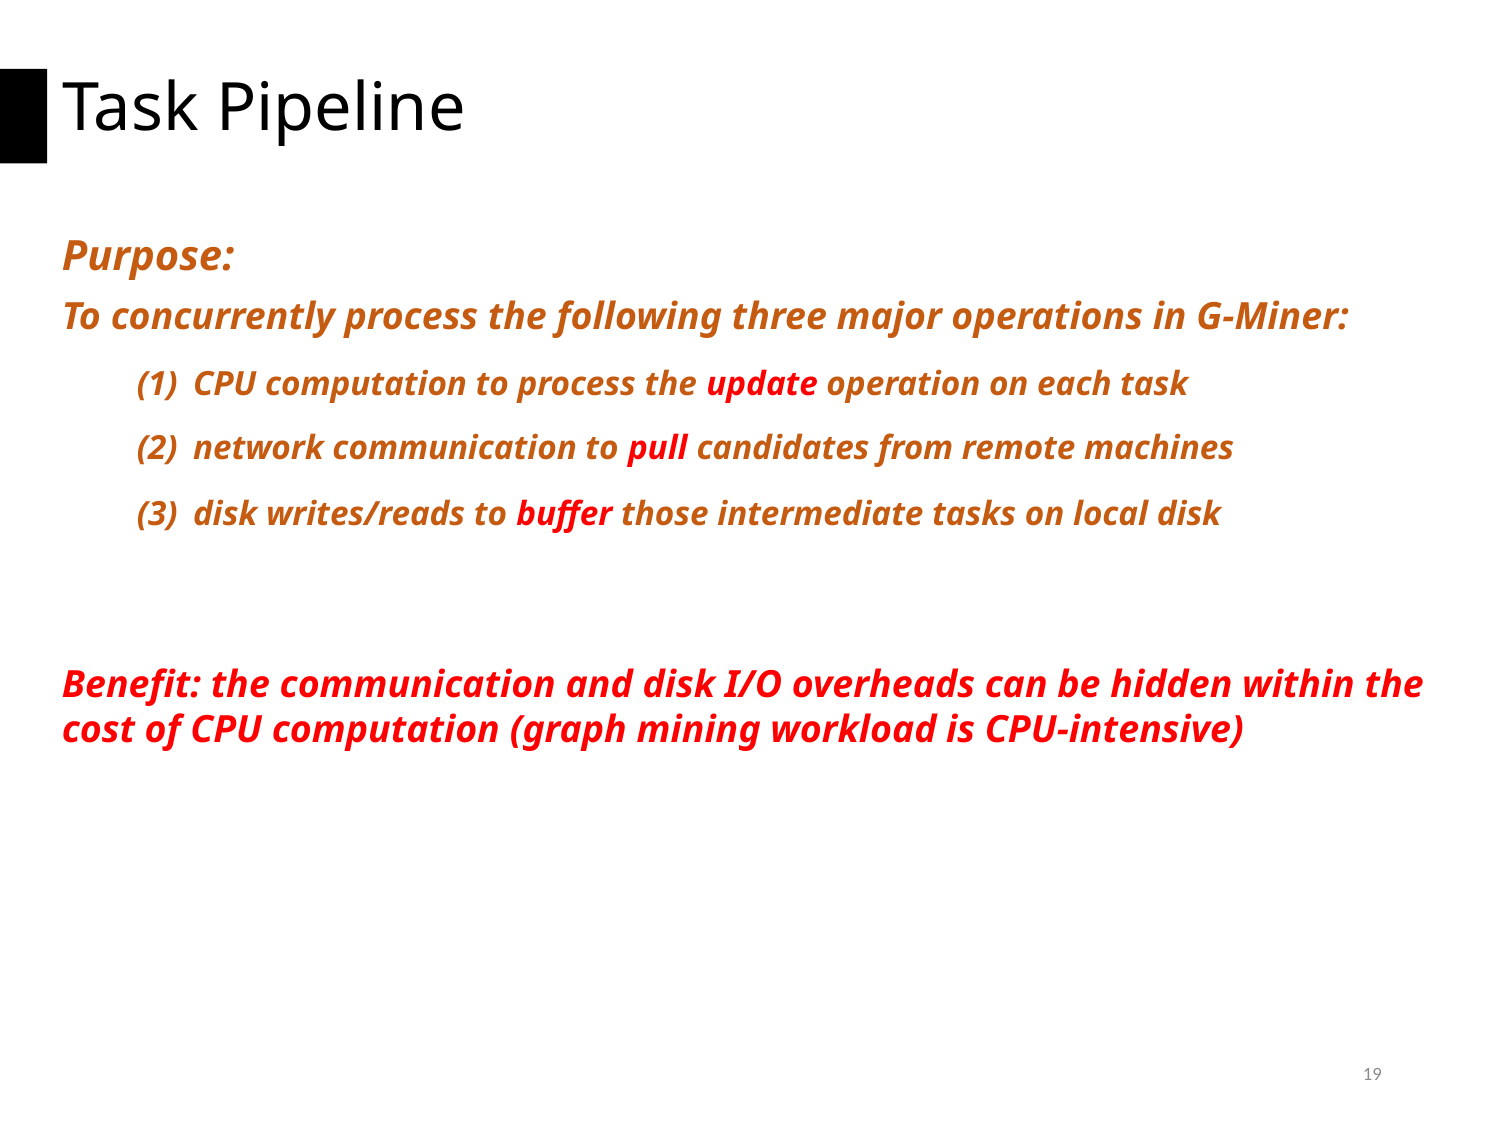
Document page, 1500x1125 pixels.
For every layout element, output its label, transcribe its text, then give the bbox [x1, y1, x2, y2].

text_box [0, 68, 48, 164]
slide_number 19 [1059, 1042, 1397, 1103]
title Task Pipeline [47, 0, 1500, 218]
text_box Purpose: To concurrently process the following three major operations in G-Miner: CPU computation to process the update operation on each task network communication to pull candidates from remote machines disk writes/reads to buﬀer those intermediate tasks on local disk [47, 221, 1485, 604]
text_box Benefit: the communication and disk I/O overheads can be hidden within the cost of CPU computation (graph mining workload is CPU-intensive) [47, 652, 1485, 757]
